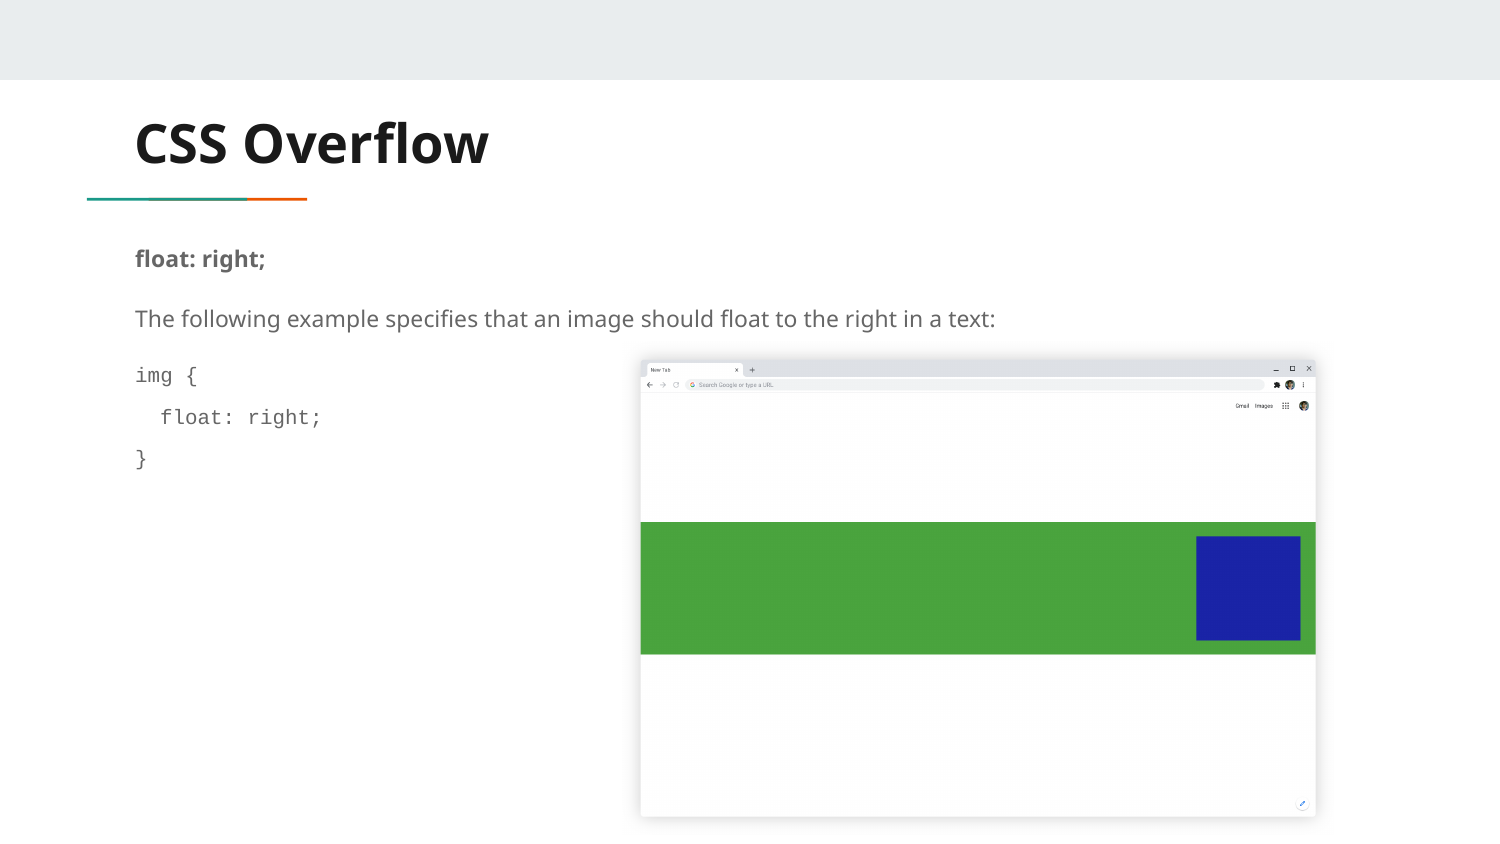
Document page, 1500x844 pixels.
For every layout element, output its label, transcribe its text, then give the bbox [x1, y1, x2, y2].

title CSS Overflow [119, 94, 1381, 183]
text_box float: right; The following example specifies that an image should float to the right in a text: img { float: right; } [120, 225, 1365, 485]
picture [622, 340, 1335, 835]
